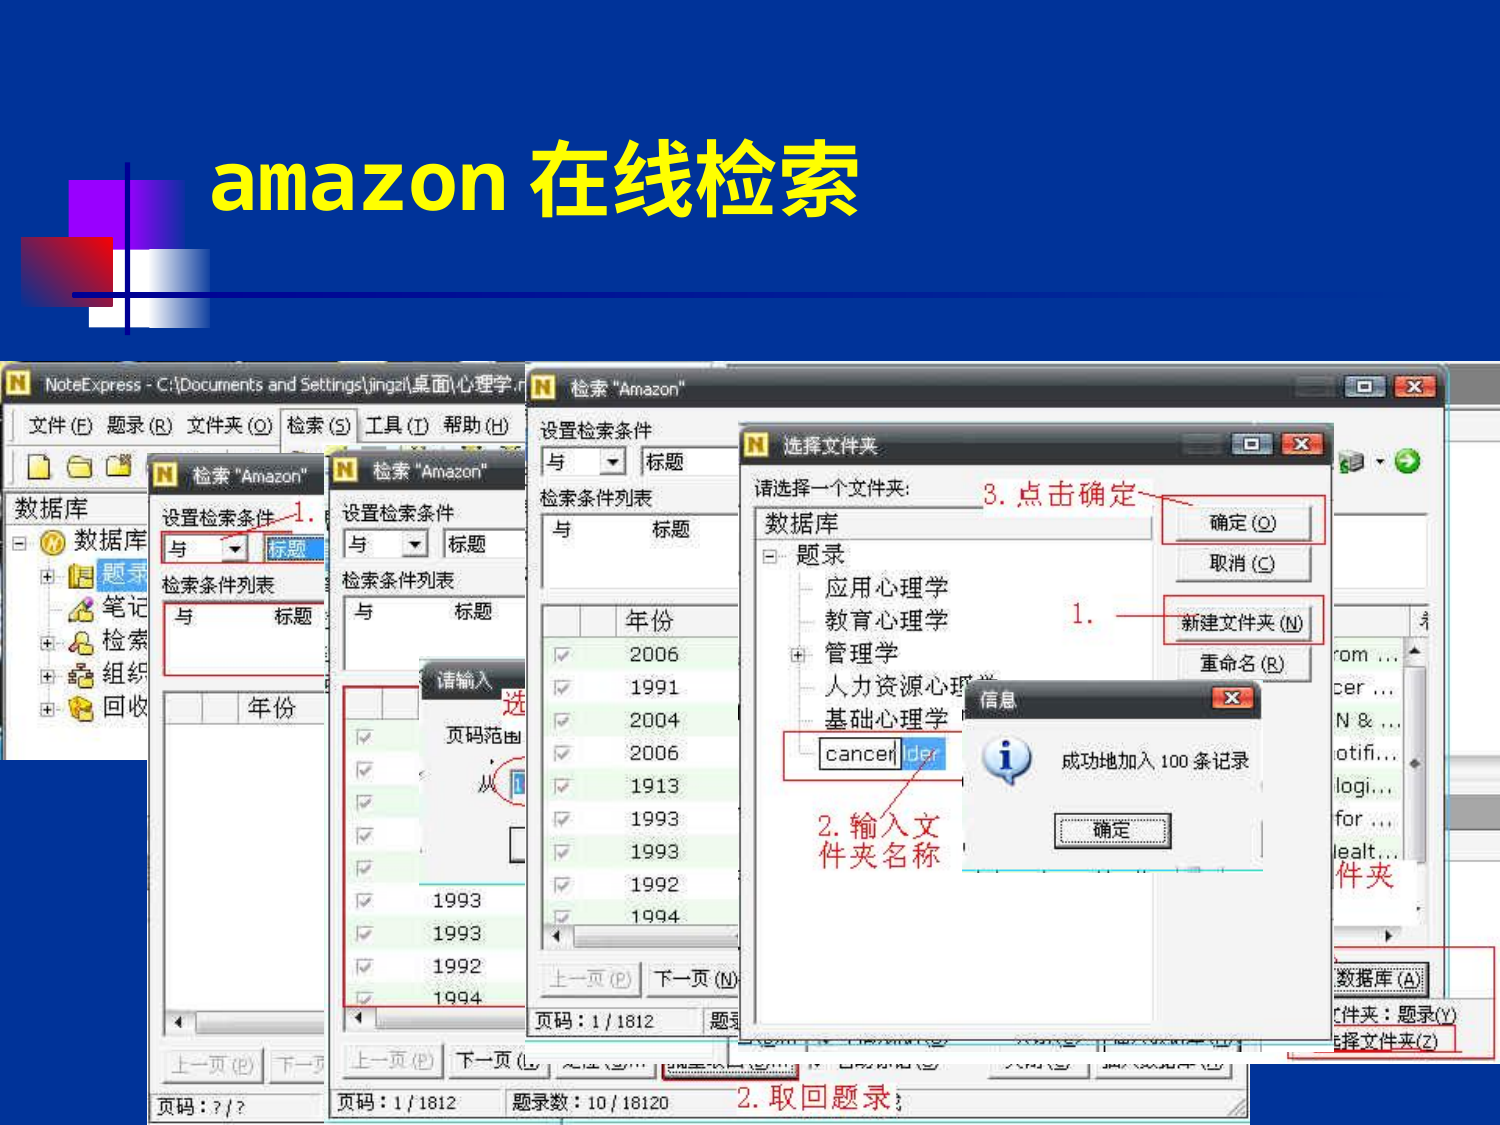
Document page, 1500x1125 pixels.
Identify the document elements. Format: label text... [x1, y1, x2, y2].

picture [0, 361, 1500, 1125]
title amazon在线检索 [143, 117, 1172, 235]
